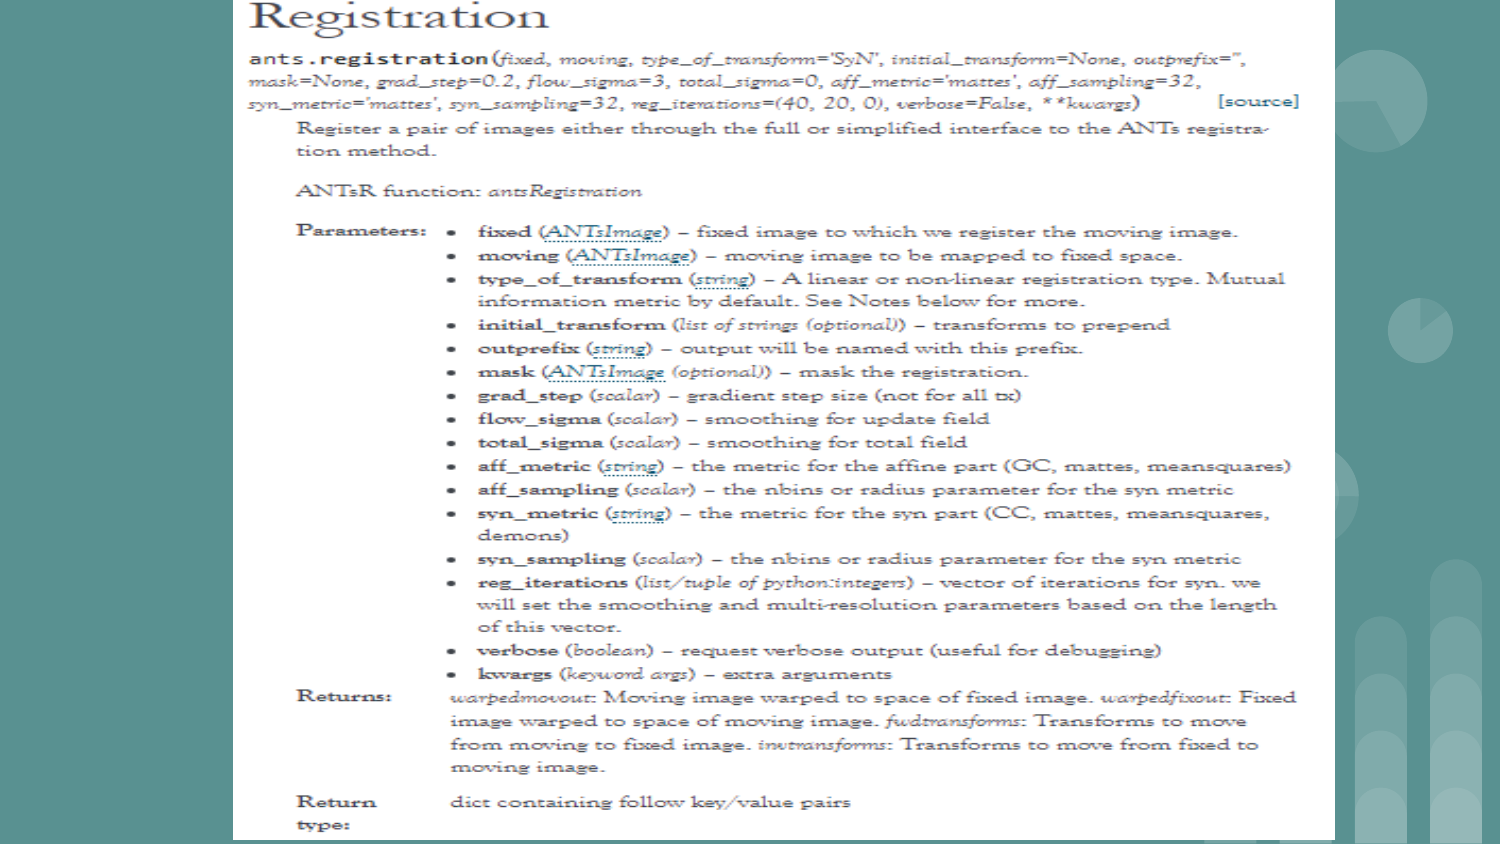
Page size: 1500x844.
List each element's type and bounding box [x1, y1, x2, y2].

picture [233, 0, 1335, 841]
